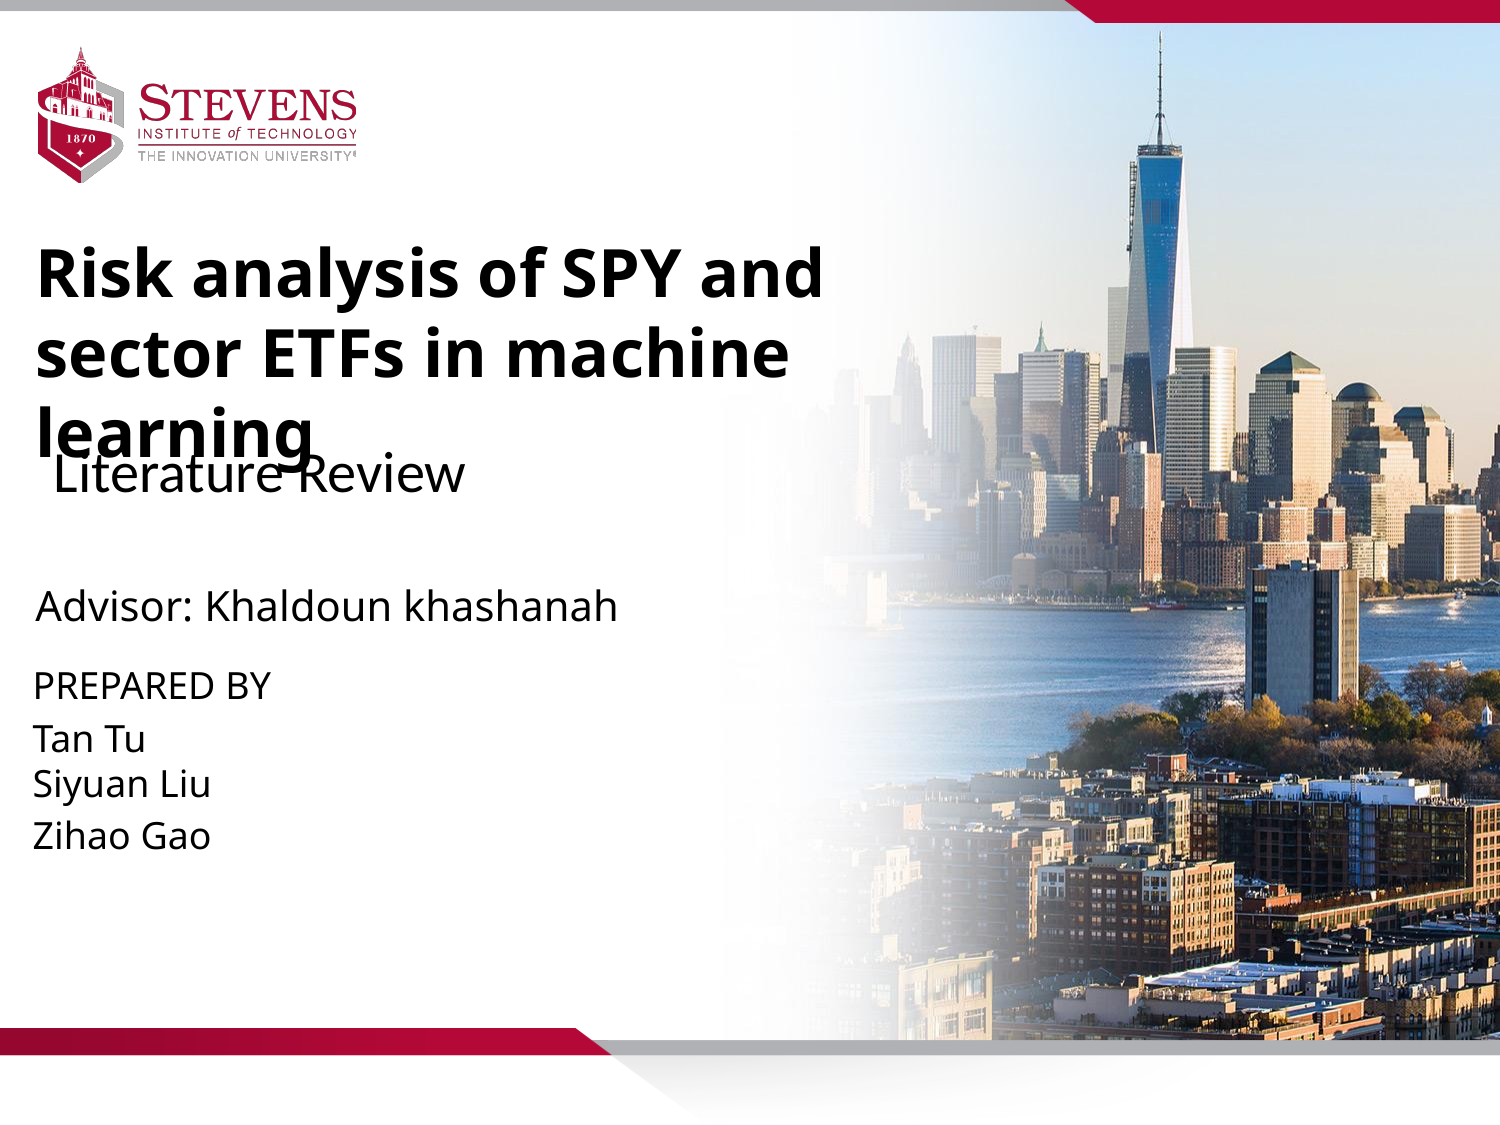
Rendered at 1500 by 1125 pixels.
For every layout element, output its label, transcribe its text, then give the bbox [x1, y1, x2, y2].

list Risk analysis of SPY and sector ETFs in machine learning [20, 223, 1037, 406]
text_box Literature Review [38, 426, 758, 513]
list PREPARED BY Tan Tu Siyuan Liu Zihao Gao [17, 655, 967, 955]
list Advisor: Khaldoun khashanah [20, 572, 968, 655]
picture [0, 0, 1500, 1125]
